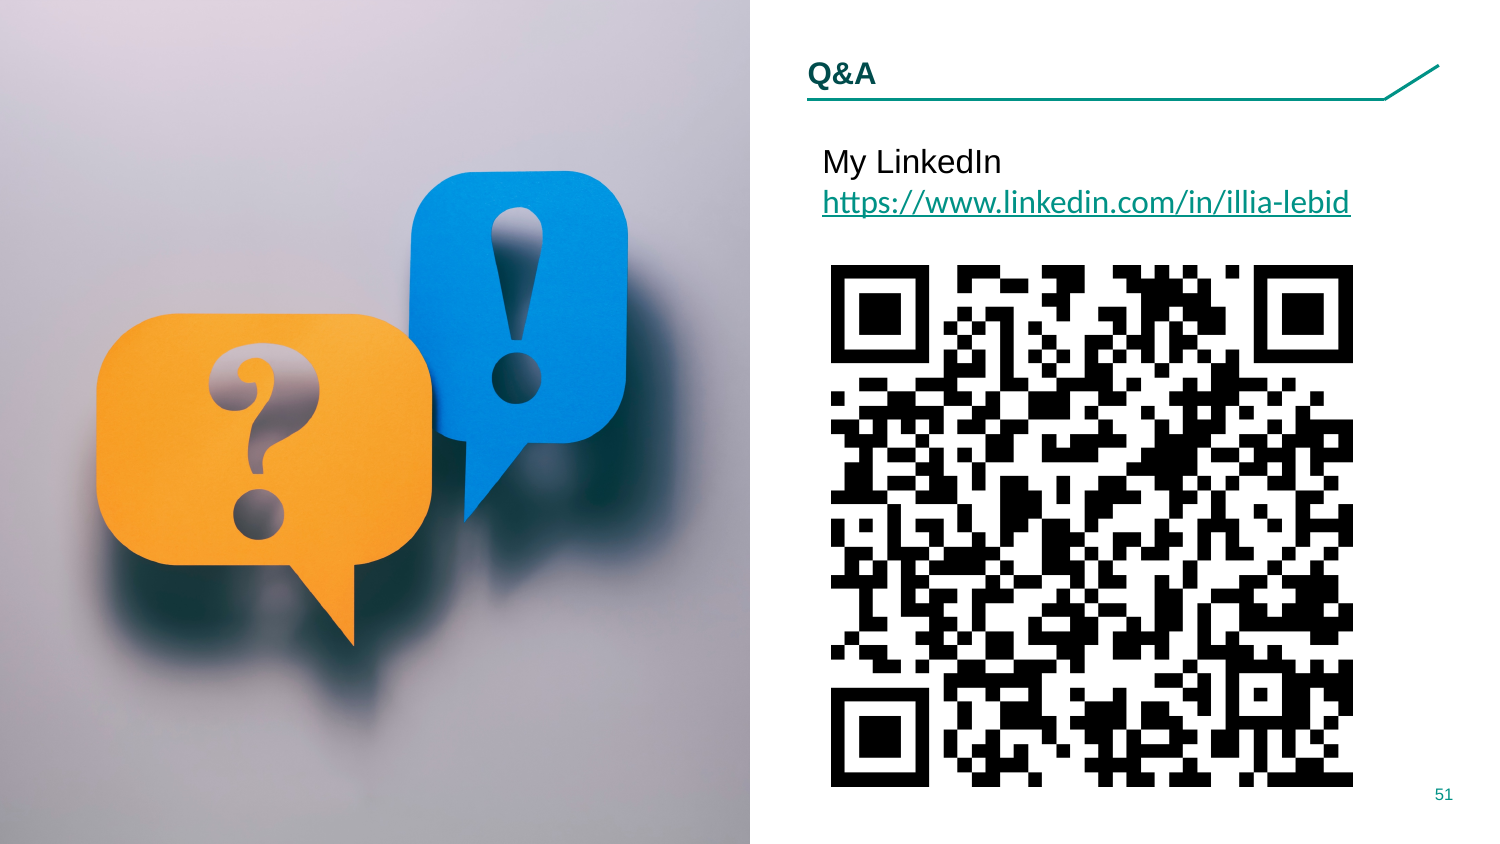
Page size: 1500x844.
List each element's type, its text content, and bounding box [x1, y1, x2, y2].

text_box My LinkedIn https://www.linkedin.com/in/illia-lebid [807, 132, 1400, 228]
picture [831, 265, 1353, 787]
picture [0, 0, 750, 844]
list Q&A [807, 57, 1460, 93]
